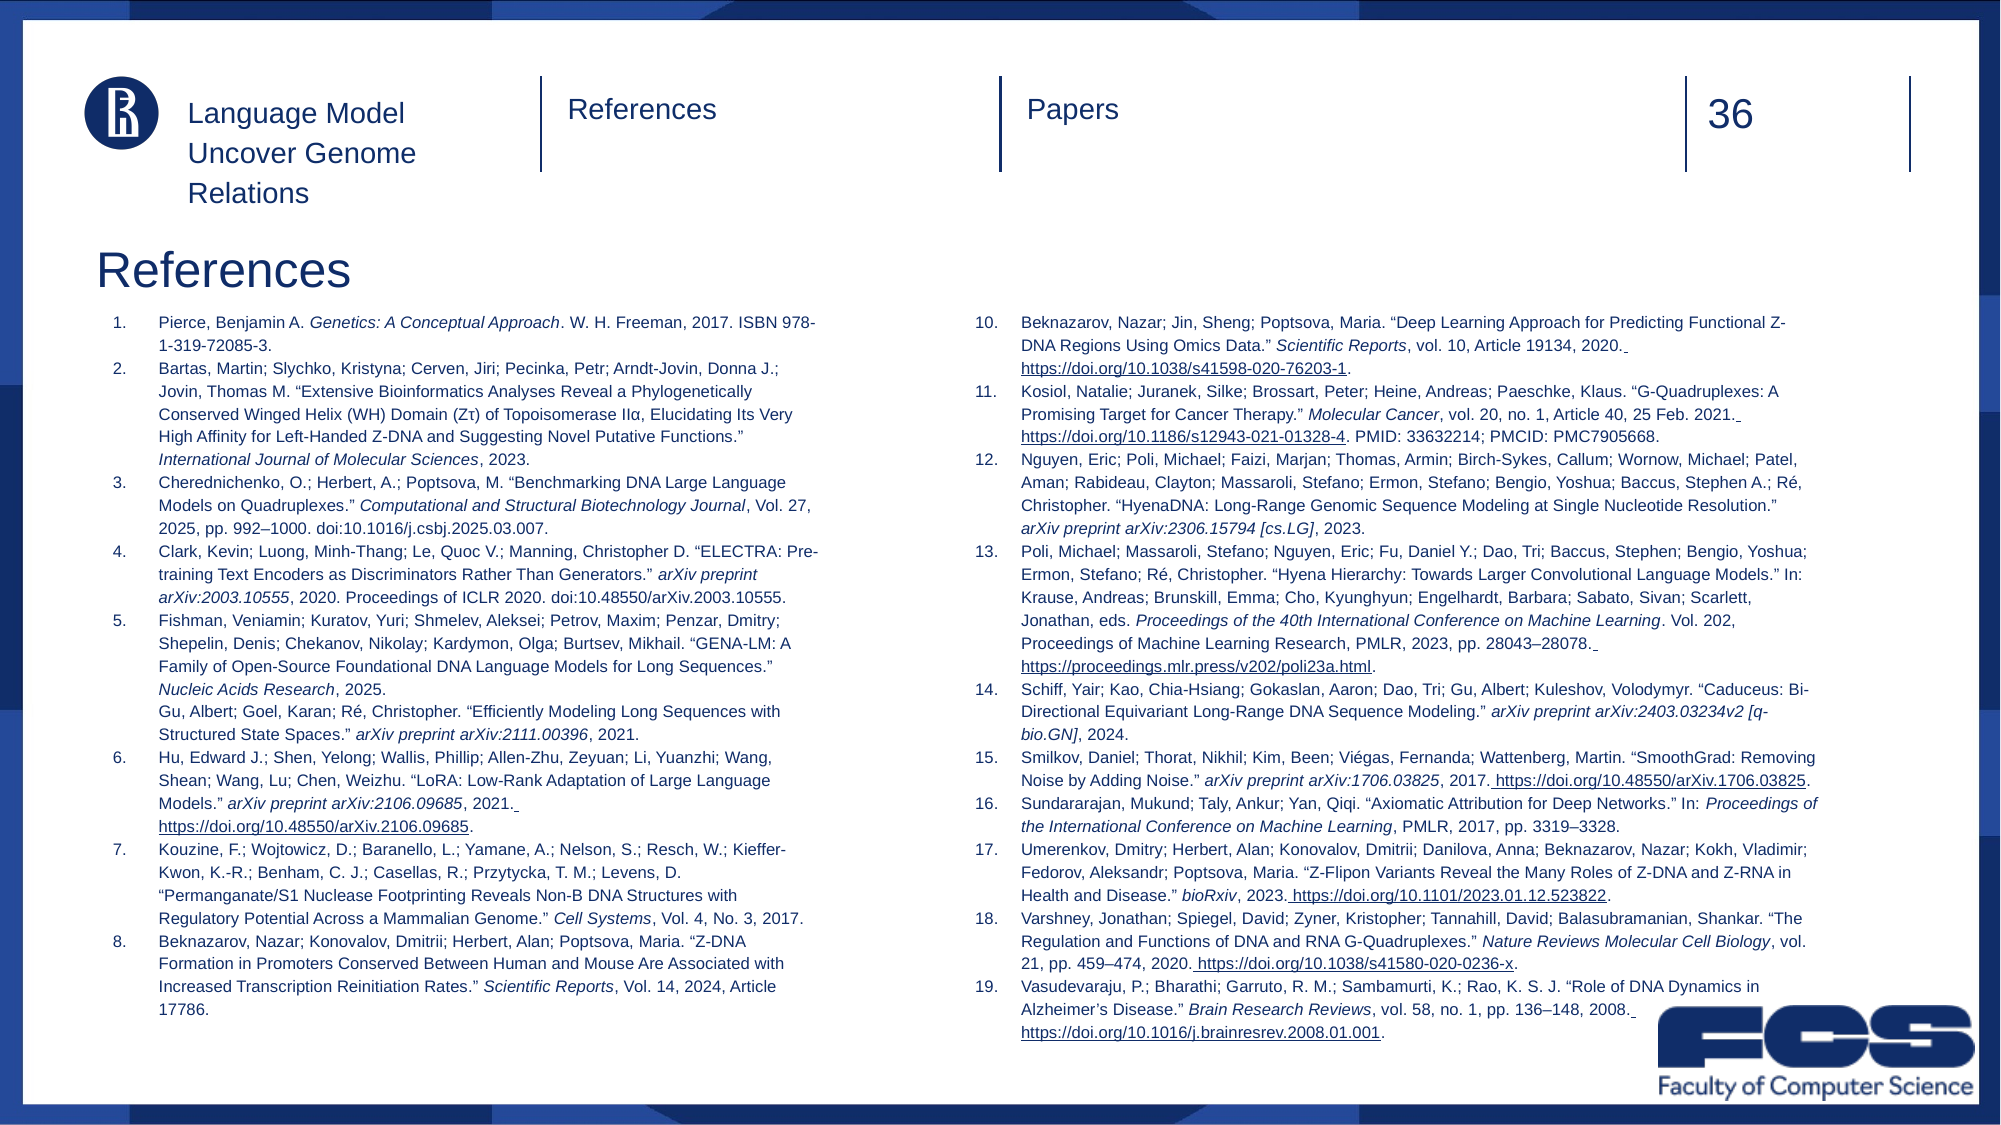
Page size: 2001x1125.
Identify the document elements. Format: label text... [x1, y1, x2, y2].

text_box Beknazarov, Nazar; Jin, Sheng; Poptsova, Maria. “Deep Learning Approach for Predicting Functional Z-DNA Regions Using Omics Data.” Scientific Reports, vol. 10, Article 19134, 2020. https://doi.org/10.1038/s41598-020-76203-1. Kosiol, Natalie; Juranek, Silke; Brossart, Peter; Heine, Andreas; Paeschke, Klaus. “G-Quadruplexes: A Promising Target for Cancer Therapy.” Molecular Cancer, vol. 20, no. 1, Article 40, 25 Feb. 2021. https://doi.org/10.1186/s12943-021-01328-4. PMID: 33632214; PMCID: PMC7905668. Nguyen, Eric; Poli, Michael; Faizi, Marjan; Thomas, Armin; Birch-Sykes, Callum; Wornow, Michael; Patel, Aman; Rabideau, Clayton; Massaroli, Stefano; Ermon, Stefano; Bengio, Yoshua; Baccus, Stephen A.; Ré, Christopher. “HyenaDNA: Long-Range Genomic Sequence Modeling at Single Nucleotide Resolution.” arXiv preprint arXiv:2306.15794 [cs.LG], 2023. Poli, Michael; Massaroli, Stefano; Nguyen, Eric; Fu, Daniel Y.; Dao, Tri; Baccus, Stephen; Bengio, Yoshua; Ermon, Stefano; Ré, Christopher. “Hyena Hierarchy: Towards Larger Convolutional Language Models.” In: Krause, Andreas; Brunskill, Emma; Cho, Kyunghyun; Engelhardt, Barbara; Sabato, Sivan; Scarlett, Jonathan, eds. Proceedings of the 40th International Conference on Machine Learning. Vol. 202, Proceedings of Machine Learning Research, PMLR, 2023, pp. 28043–28078. https://proceedings.mlr.press/v202/poli23a.html. Schiff, Yair; Kao, Chia-Hsiang; Gokaslan, Aaron; Dao, Tri; Gu, Albert; Kuleshov, Volodymyr. “Caduceus: Bi-Directional Equivariant Long-Range DNA Sequence Modeling.” arXiv preprint arXiv:2403.03234v2 [q-bio.GN], 2024. Smilkov, Daniel; Thorat, Nikhil; Kim, Been; Viégas, Fernanda; Wattenberg, Martin. “SmoothGrad: Removing Noise by Adding Noise.” arXiv preprint arXiv:1706.03825, 2017. https://doi.org/10.48550/arXiv.1706.03825. Sundararajan, Mukund; Taly, Ankur; Yan, Qiqi. “Axiomatic Attribution for Deep Networks.” In: Proceedings of the International Conference on Machine Learning, PMLR, 2017, pp. 3319–3328. Umerenkov, Dmitry; Herbert, Alan; Konovalov, Dmitrii; Danilova, Anna; Beknazarov, Nazar; Kokh, Vladimir; Fedorov, Aleksandr; Poptsova, Maria. “Z-Flipon Variants Reveal the Many Roles of Z-DNA and Z-RNA in Health and Disease.” bioRxiv, 2023. https://doi.org/10.1101/2023.01.12.523822. Varshney, Jonathan; Spiegel, David; Zyner, Kristopher; Tannahill, David; Balasubramanian, Shankar. “The Regulation and Functions of DNA and RNA G-Quadruplexes.” Nature Reviews Molecular Cell Biology, vol. 21, pp. 459–474, 2020. https://doi.org/10.1038/s41580-020-0236-x. Vasudevaraju, P.; Bharathi; Garruto, R. M.; Sambamurti, K.; Rao, K. S. J. “Role of DNA Dynamics in Alzheimer’s Disease.” Brain Research Reviews, vol. 58, no. 1, pp. 136–148, 2008. https://doi.org/10.1016/j.brainresrev.2008.01.001. [931, 293, 1835, 1125]
text_box Pierce, Benjamin A. Genetics: A Conceptual Approach. W. H. Freeman, 2017. ISBN 978-1-319-72085-3. Bartas, Martin; Slychko, Kristyna; Cerven, Jiri; Pecinka, Petr; Arndt-Jovin, Donna J.; Jovin, Thomas M. “Extensive Bioinformatics Analyses Reveal a Phylogenetically Conserved Winged Helix (WH) Domain (Zτ) of Topoisomerase IIα, Elucidating Its Very High Affinity for Left-Handed Z-DNA and Suggesting Novel Putative Functions.” International Journal of Molecular Sciences, 2023. Cherednichenko, O.; Herbert, A.; Poptsova, M. “Benchmarking DNA Large Language Models on Quadruplexes.” Computational and Structural Biotechnology Journal, Vol. 27, 2025, pp. 992–1000. doi:10.1016/j.csbj.2025.03.007. Clark, Kevin; Luong, Minh-Thang; Le, Quoc V.; Manning, Christopher D. “ELECTRA: Pre-training Text Encoders as Discriminators Rather Than Generators.” arXiv preprint arXiv:2003.10555, 2020. Proceedings of ICLR 2020. doi:10.48550/arXiv.2003.10555. Fishman, Veniamin; Kuratov, Yuri; Shmelev, Aleksei; Petrov, Maxim; Penzar, Dmitry; Shepelin, Denis; Chekanov, Nikolay; Kardymon, Olga; Burtsev, Mikhail. “GENA-LM: A Family of Open-Source Foundational DNA Language Models for Long Sequences.” Nucleic Acids Research, 2025. Gu, Albert; Goel, Karan; Ré, Christopher. “Efficiently Modeling Long Sequences with Structured State Spaces.” arXiv preprint arXiv:2111.00396, 2021. Hu, Edward J.; Shen, Yelong; Wallis, Phillip; Allen-Zhu, Zeyuan; Li, Yuanzhi; Wang, Shean; Wang, Lu; Chen, Weizhu. “LoRA: Low-Rank Adaptation of Large Language Models.” arXiv preprint arXiv:2106.09685, 2021. https://doi.org/10.48550/arXiv.2106.09685. Kouzine, F.; Wojtowicz, D.; Baranello, L.; Yamane, A.; Nelson, S.; Resch, W.; Kieffer-Kwon, K.-R.; Benham, C. J.; Casellas, R.; Przytycka, T. M.; Levens, D. “Permanganate/S1 Nuclease Footprinting Reveals Non-B DNA Structures with Regulatory Potential Across a Mammalian Genome.” Cell Systems, Vol. 4, No. 3, 2017. Beknazarov, Nazar; Konovalov, Dmitrii; Herbert, Alan; Poptsova, Maria. “Z-DNA Formation in Promoters Conserved Between Human and Mouse Are Associated with Increased Transcription Reinitiation Rates.” Scientific Reports, Vol. 14, 2024, Article 17786. [68, 293, 837, 1102]
list References [567, 90, 907, 157]
title References [96, 237, 1089, 365]
list Papers [1026, 90, 1466, 157]
list Language Model Uncover Genome Relations [187, 88, 500, 157]
picture [0, 0, 2001, 1125]
